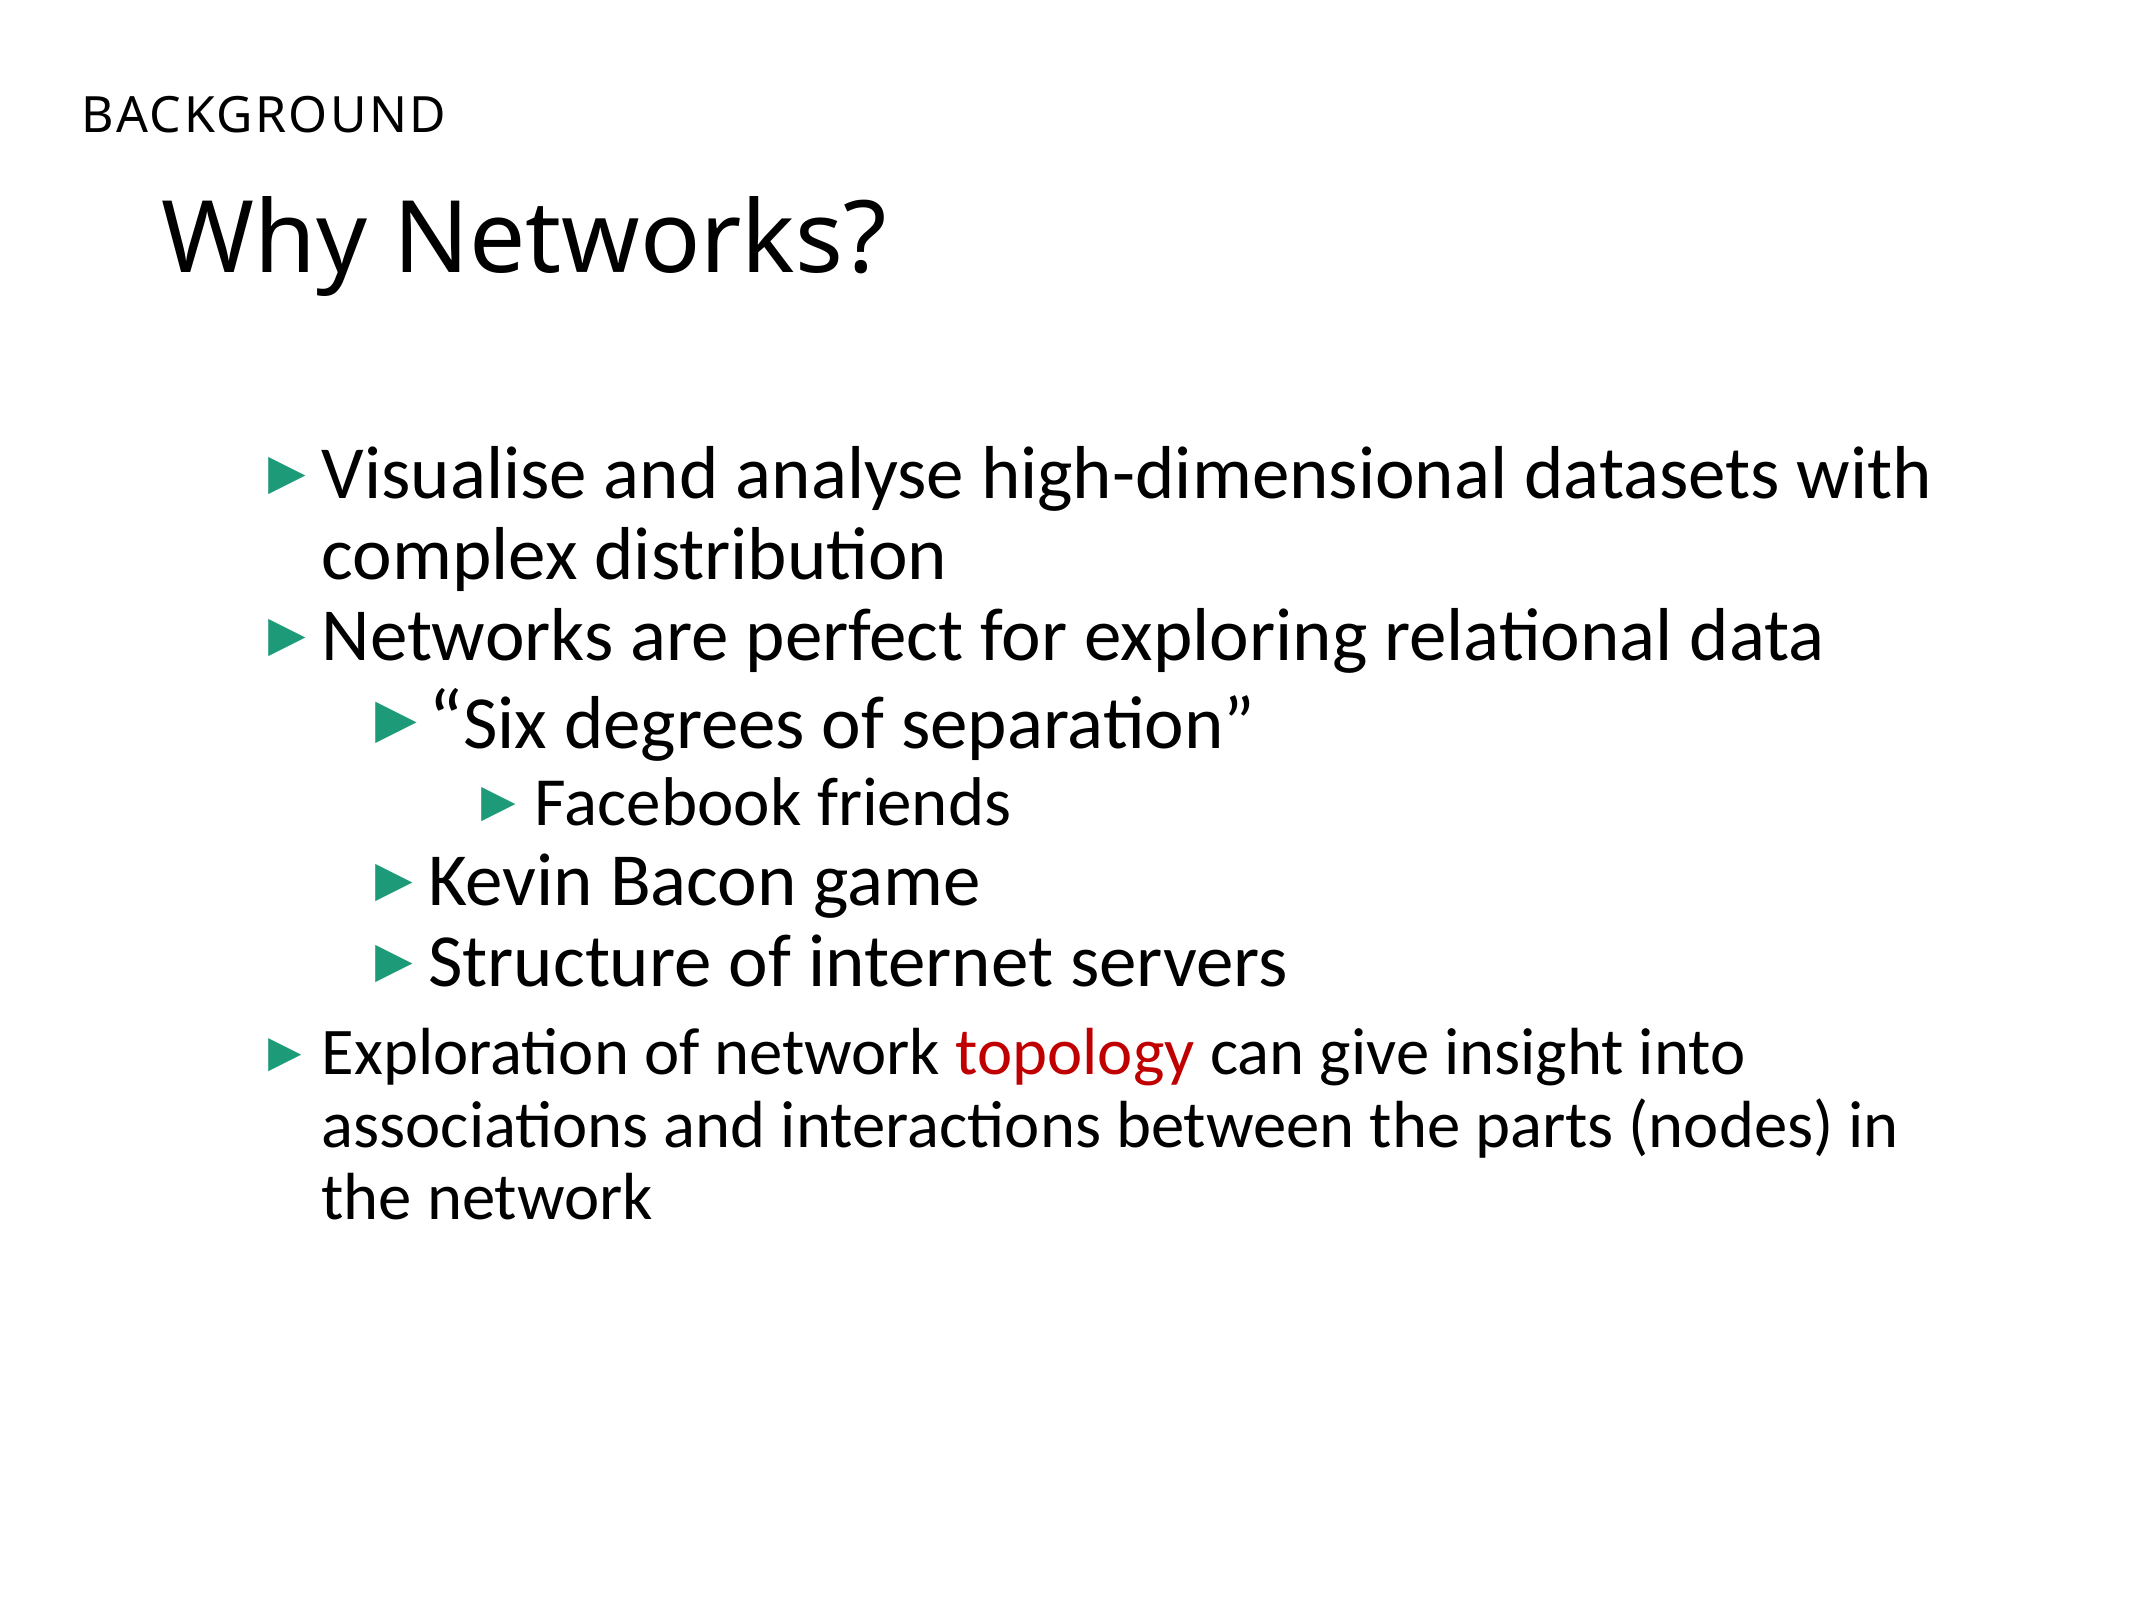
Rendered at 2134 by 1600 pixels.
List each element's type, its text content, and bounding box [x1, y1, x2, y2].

title Why Networks? [146, 85, 1987, 395]
list Visualise and analyse high-dimensional datasets with complex distribution Networks are perfect for exploring relational data “Six degrees of separation” Facebook friends Kevin Bacon game Structure of internet servers Exploration of network topology can give insight into associations and interactions between the parts (nodes) in the network [146, 425, 1987, 1442]
list BackGround [66, 86, 146, 150]
